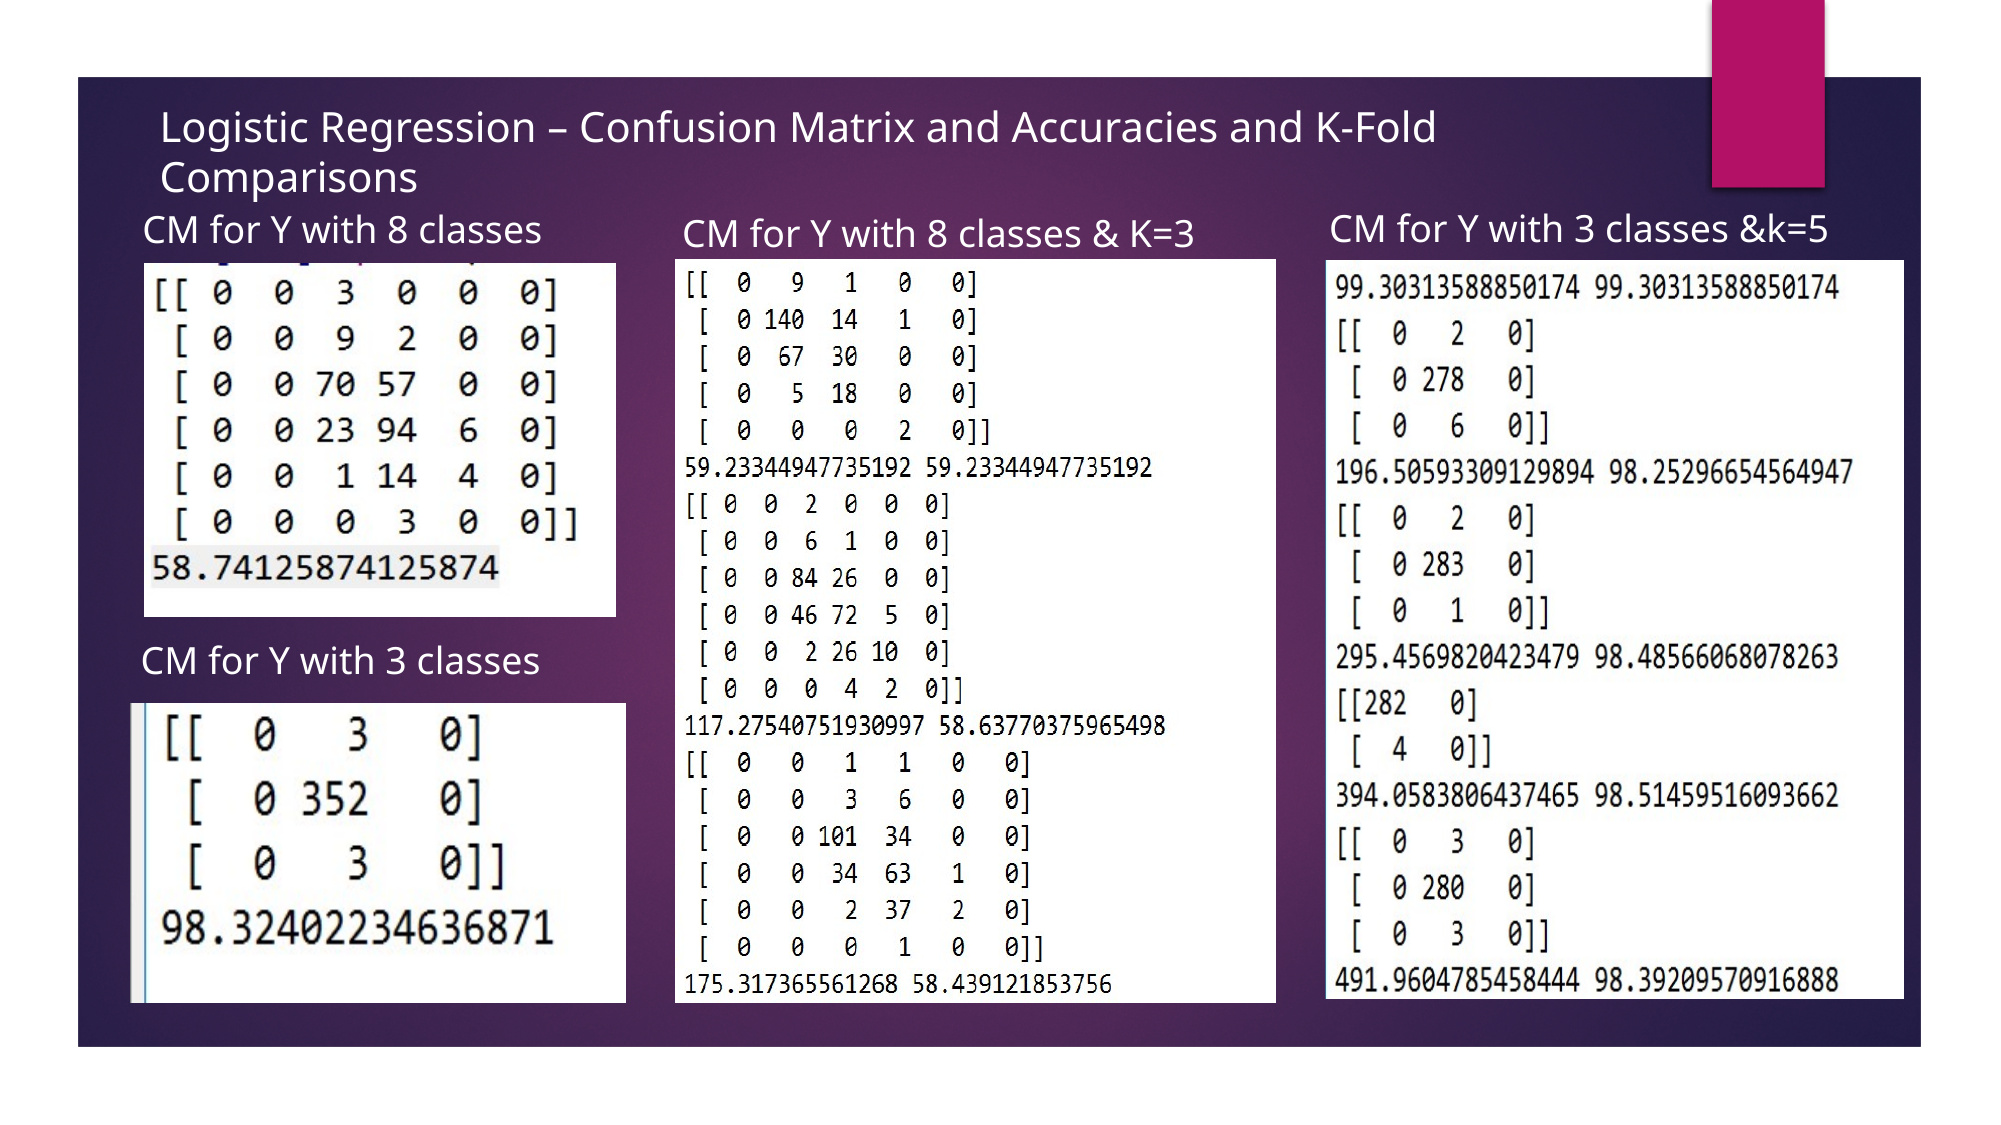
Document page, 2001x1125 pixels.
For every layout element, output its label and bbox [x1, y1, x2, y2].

picture [144, 263, 616, 617]
picture [1325, 260, 1904, 999]
picture [129, 702, 626, 1003]
text_box [0, 0, 2000, 1125]
picture [674, 258, 1276, 1003]
